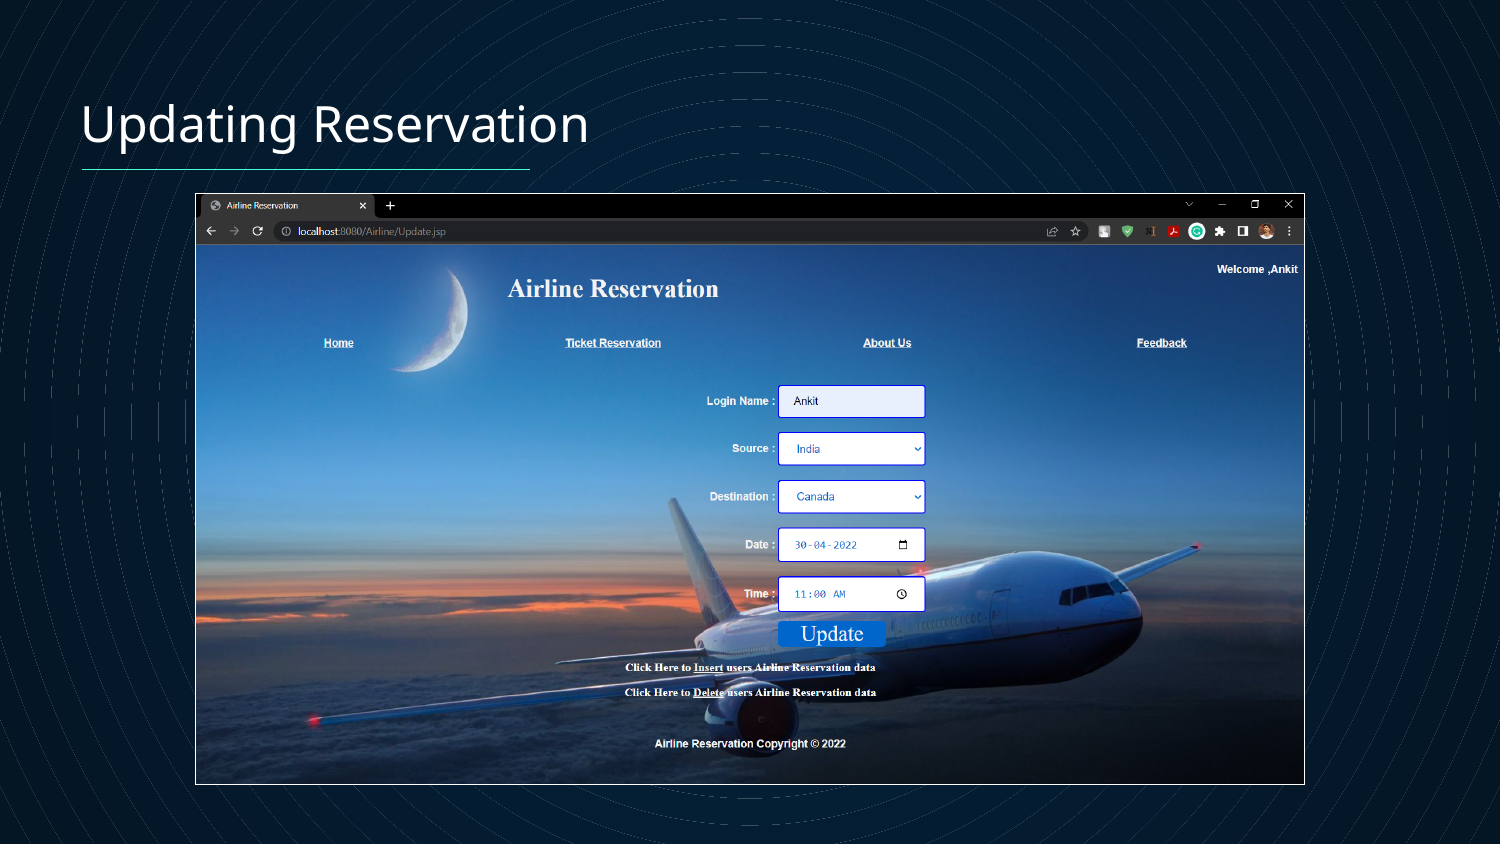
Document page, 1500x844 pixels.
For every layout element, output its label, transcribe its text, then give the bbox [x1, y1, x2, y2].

title Updating Reservation [65, 68, 663, 168]
picture [195, 193, 1305, 785]
